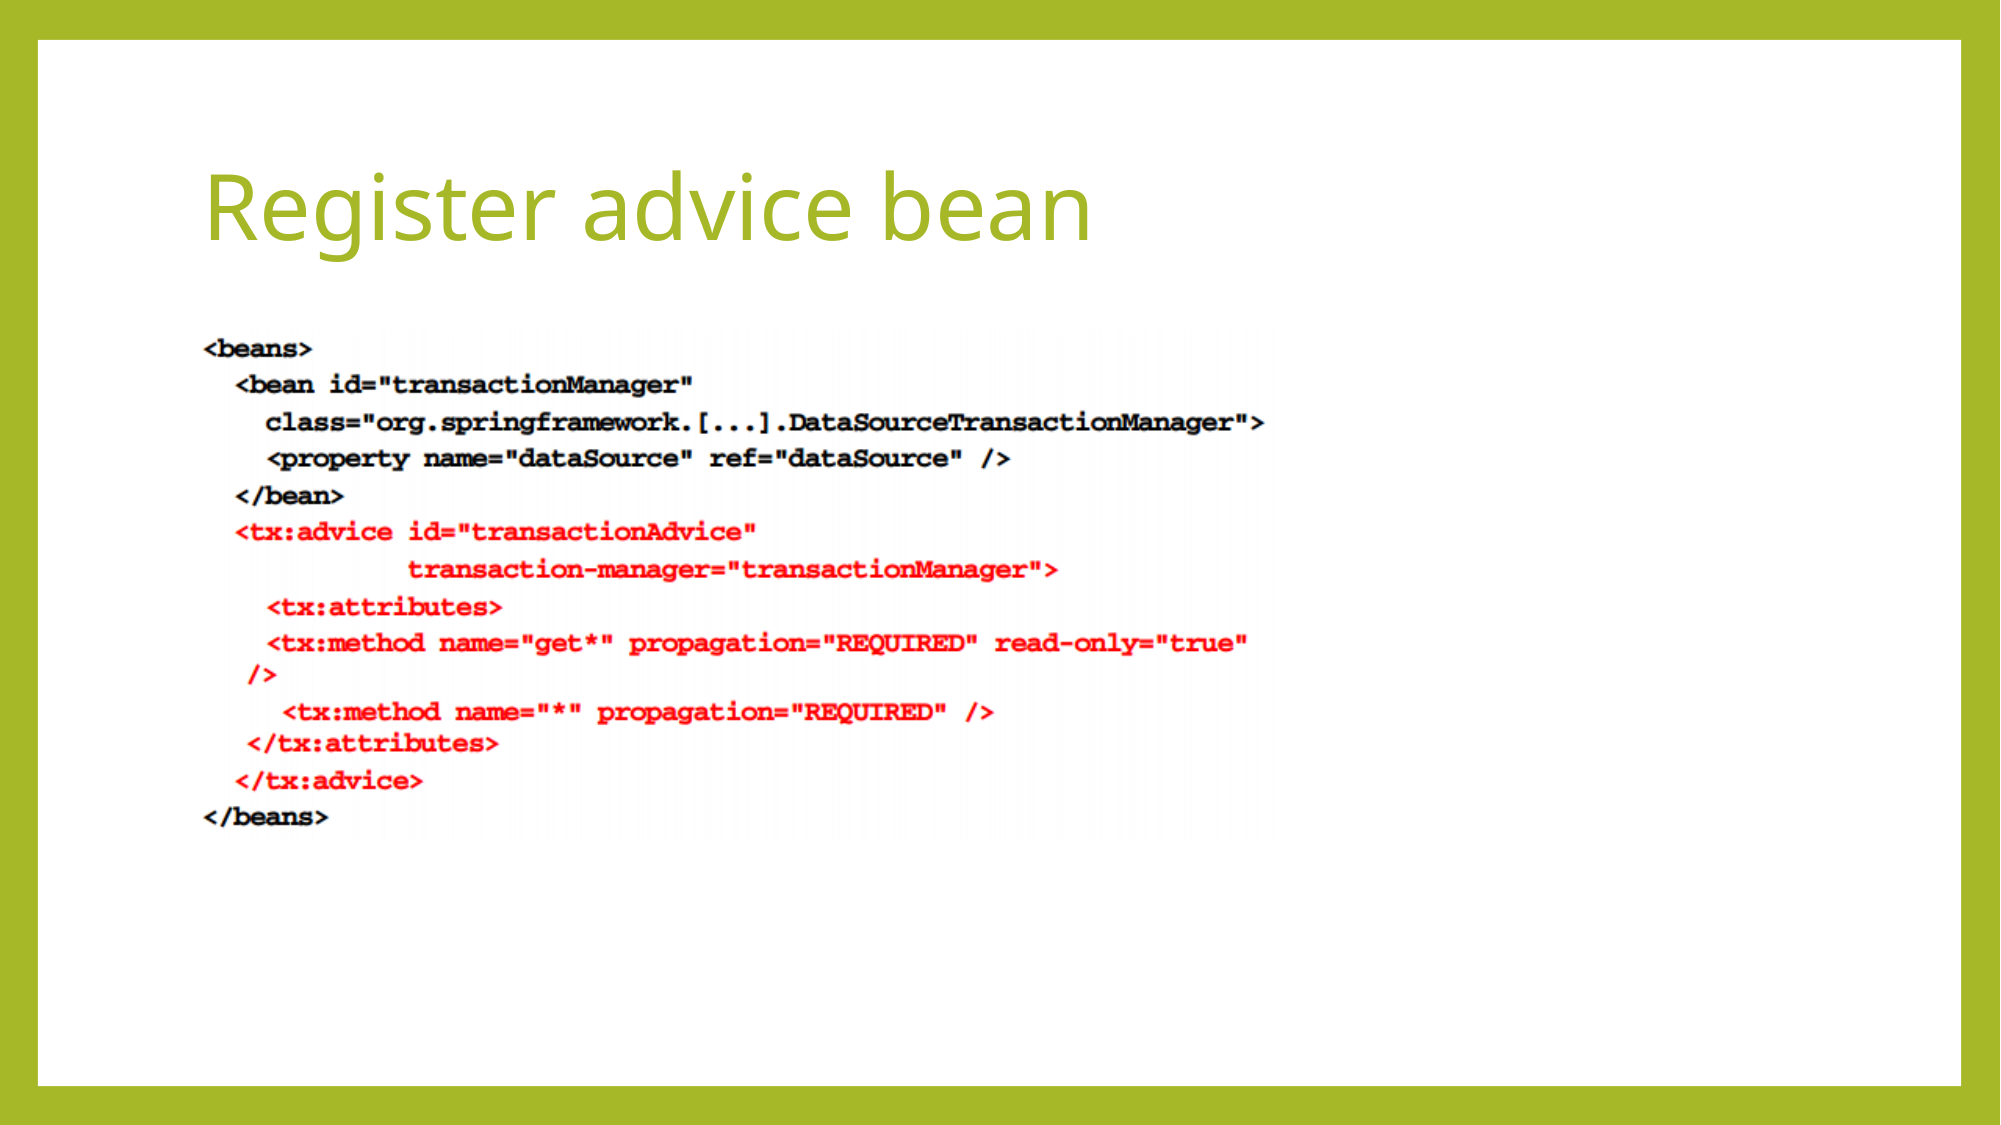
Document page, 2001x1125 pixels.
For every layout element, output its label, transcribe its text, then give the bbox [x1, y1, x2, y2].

title Register advice bean [187, 99, 1808, 323]
picture [196, 328, 1282, 841]
